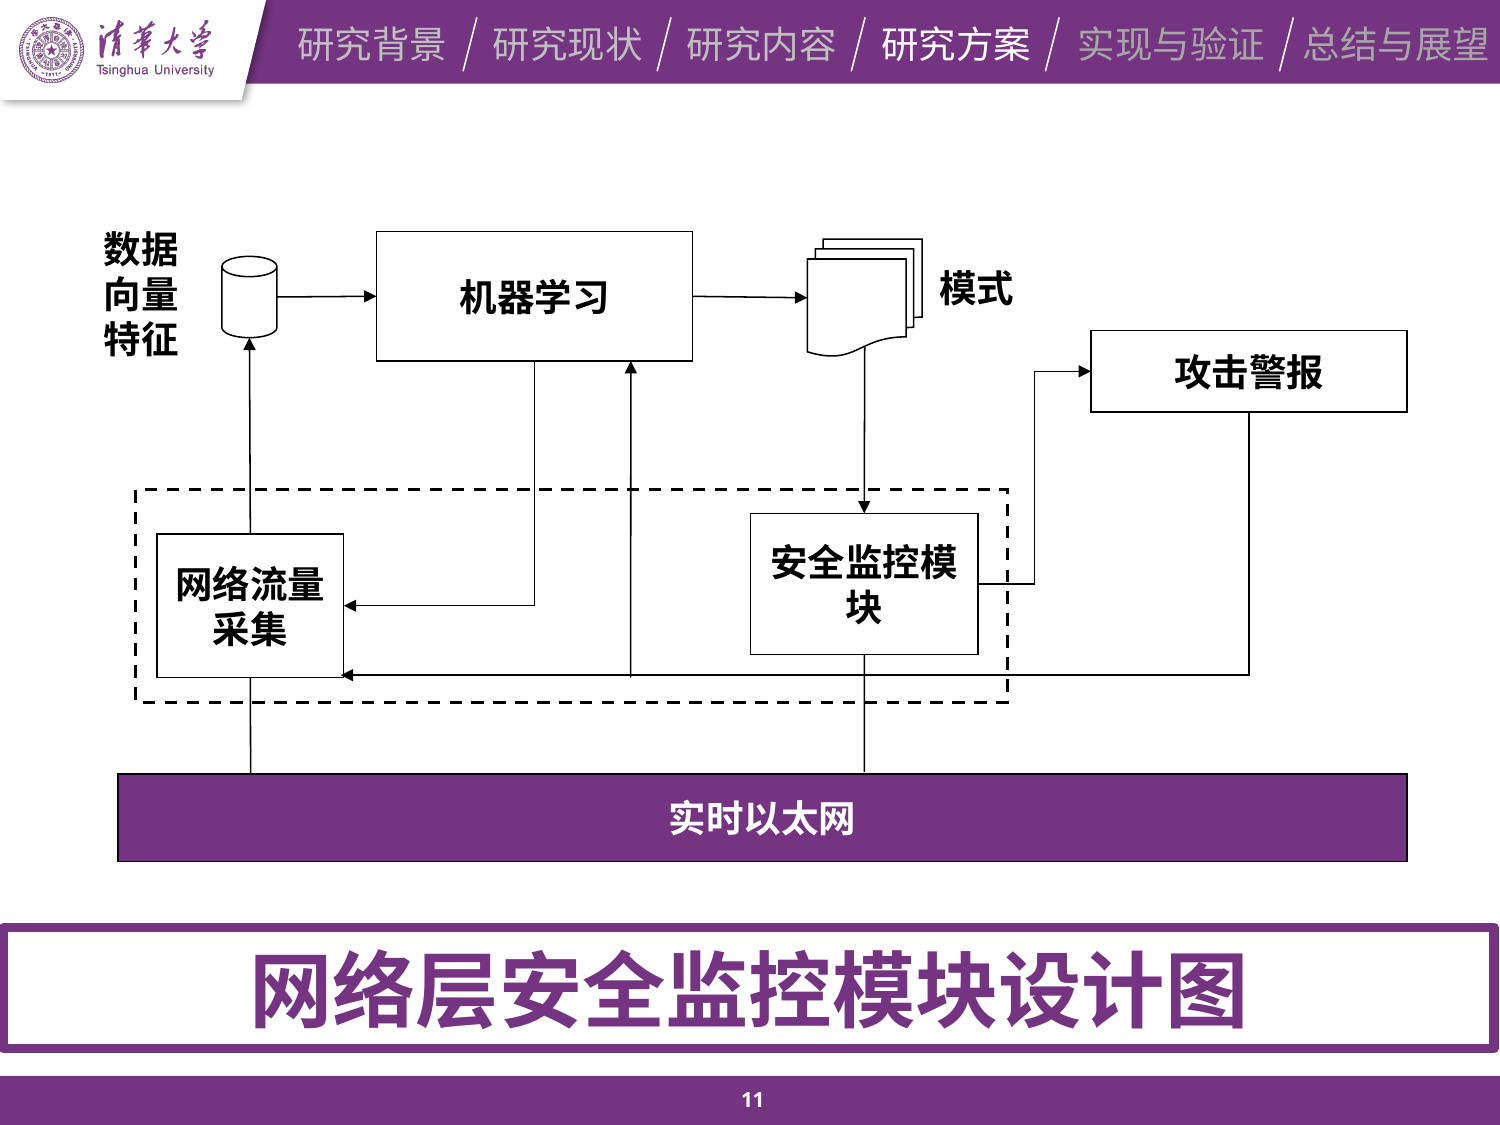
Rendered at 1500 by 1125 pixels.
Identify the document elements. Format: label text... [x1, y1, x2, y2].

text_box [462, 17, 478, 72]
text_box 总结与展望 [1287, 13, 1500, 74]
picture [19, 17, 214, 83]
text_box 研究内容 [671, 13, 852, 74]
text_box 网络层安全监控模块设计图 [3, 927, 1495, 1049]
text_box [851, 17, 866, 72]
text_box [1045, 17, 1060, 72]
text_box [1279, 17, 1294, 72]
text_box 实现与验证 [1063, 13, 1281, 74]
text_box 研究方案 [866, 13, 1046, 74]
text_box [88, 231, 1408, 862]
text_box 研究背景 [282, 13, 462, 74]
text_box 研究现状 [477, 13, 658, 74]
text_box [656, 17, 672, 72]
